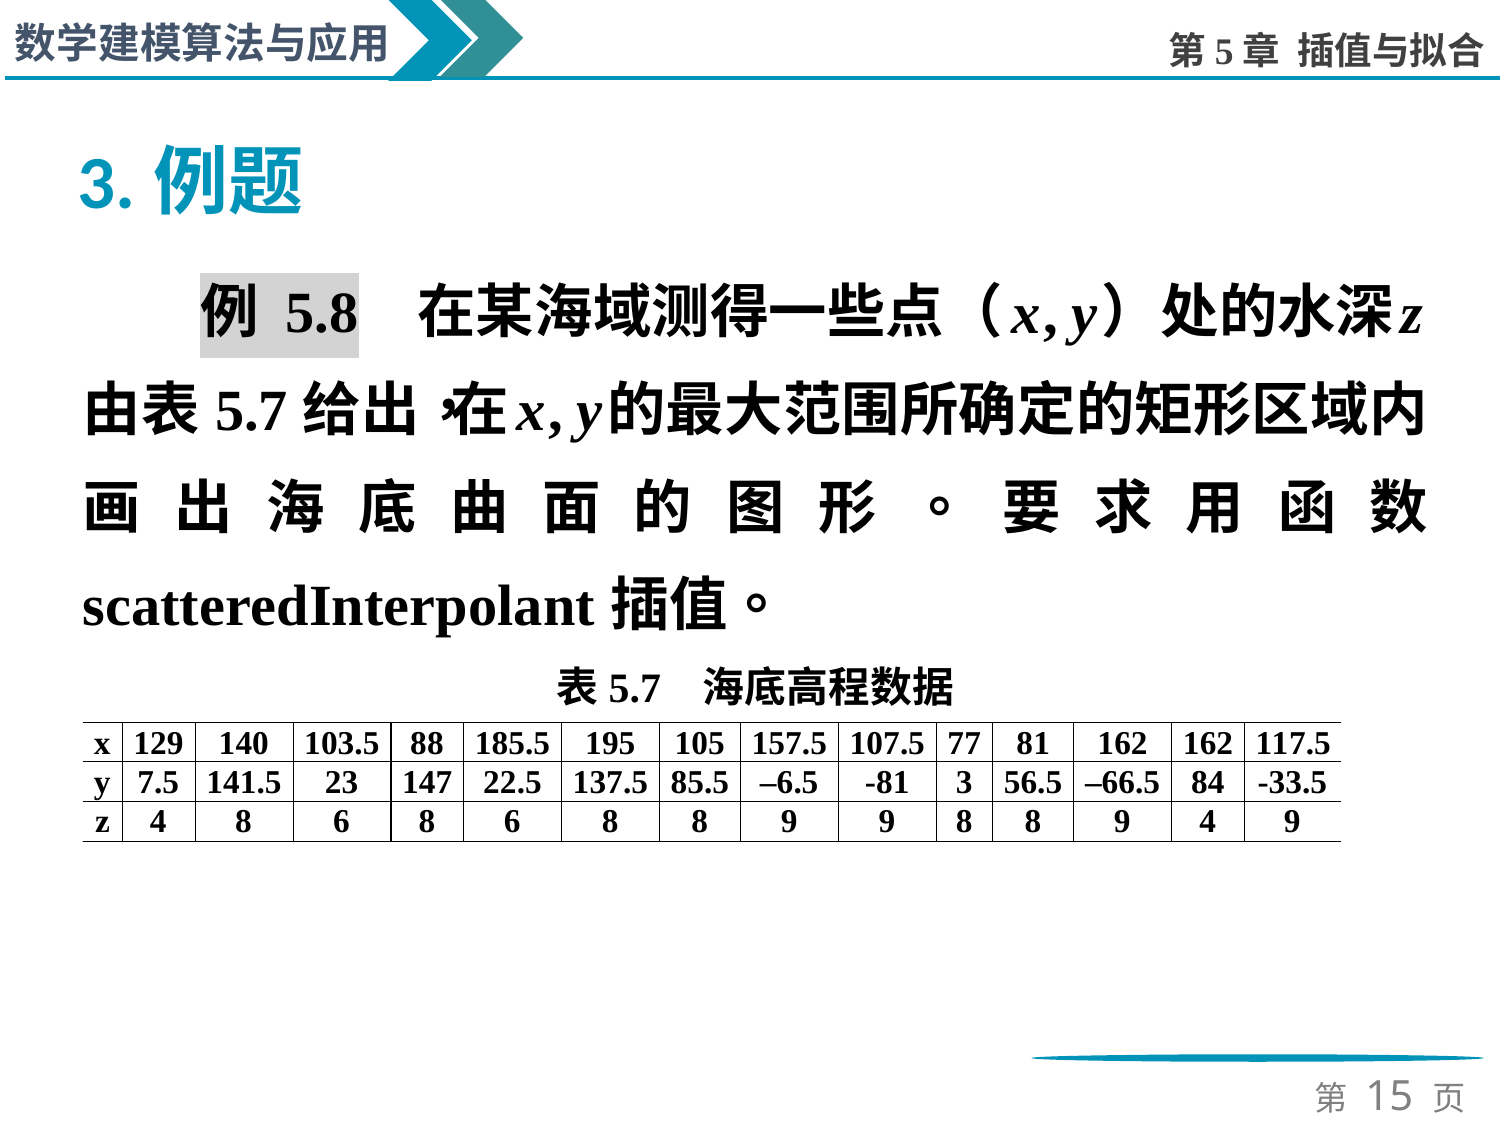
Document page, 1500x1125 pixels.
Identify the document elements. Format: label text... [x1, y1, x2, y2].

text_box 3.例题 [63, 126, 1379, 232]
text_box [82, 266, 1426, 923]
